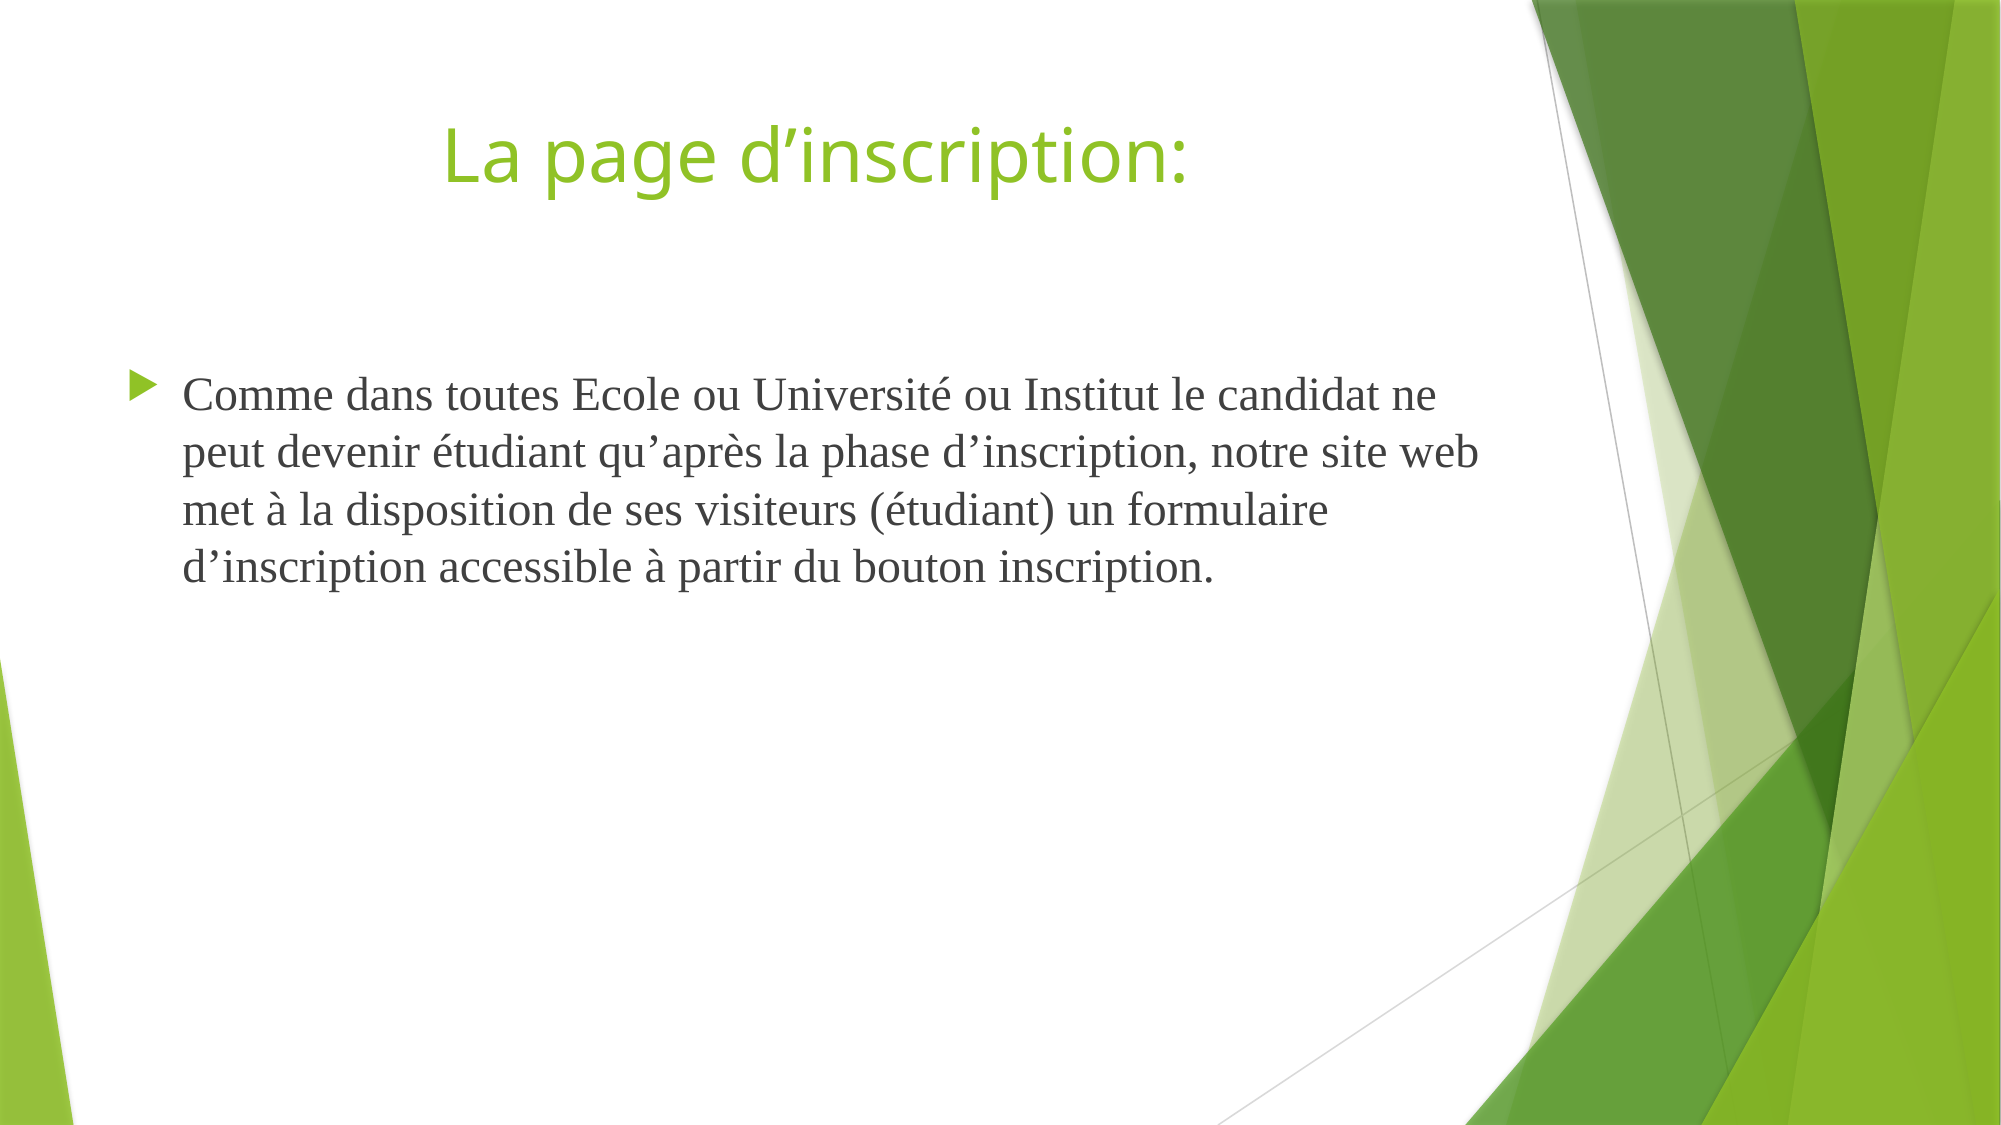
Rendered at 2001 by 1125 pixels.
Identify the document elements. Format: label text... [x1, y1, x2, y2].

list Comme dans toutes Ecole ou Université ou Institut le candidat ne peut devenir étudiant qu’après la phase d’inscription, notre site web met à la disposition de ses visiteurs (étudiant) un formulaire d’inscription accessible à partir du bouton inscription. [111, 354, 1522, 992]
title La page d’inscription: [111, 99, 1522, 317]
